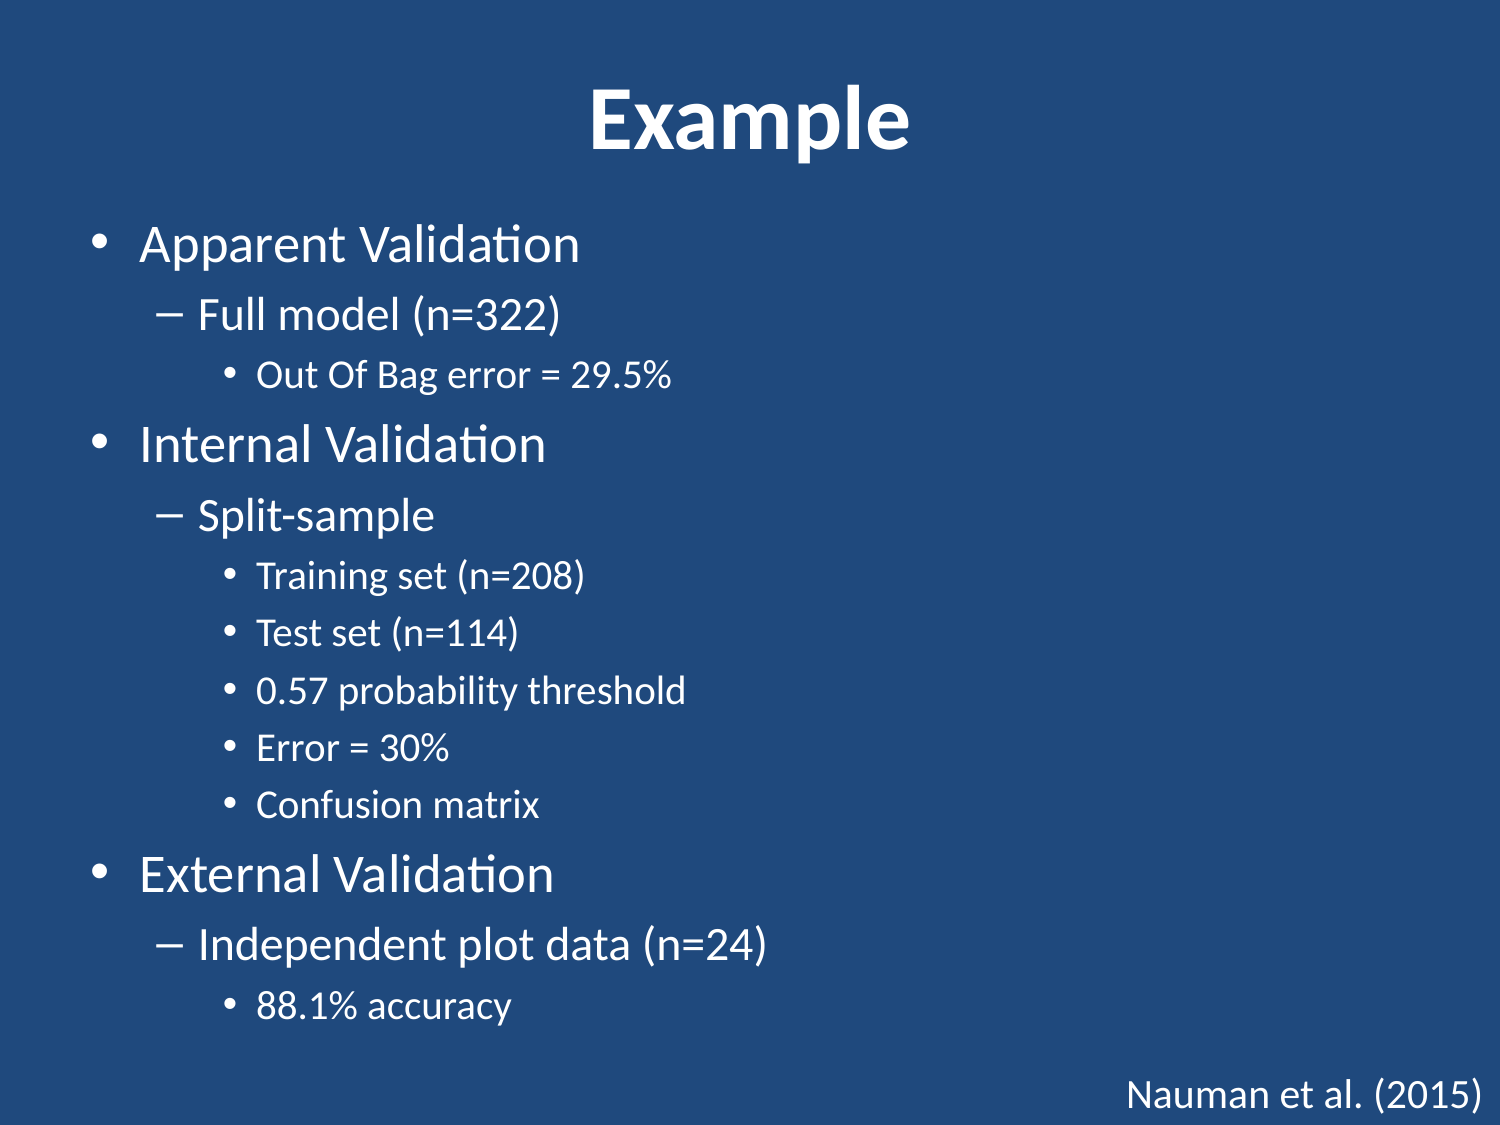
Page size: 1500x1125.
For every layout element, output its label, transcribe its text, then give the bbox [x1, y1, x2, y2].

title Example [75, 37, 1425, 188]
text_box Nauman et al. (2015) [1110, 1059, 1499, 1125]
list Apparent Validation Full model (n=322) Out Of Bag error = 29.5% Internal Validation Split-sample Training set (n=208) Test set (n=114) 0.57 probability threshold Error = 30% Confusion matrix External Validation Independent plot data (n=24) 88.1% accuracy [75, 200, 1425, 1040]
